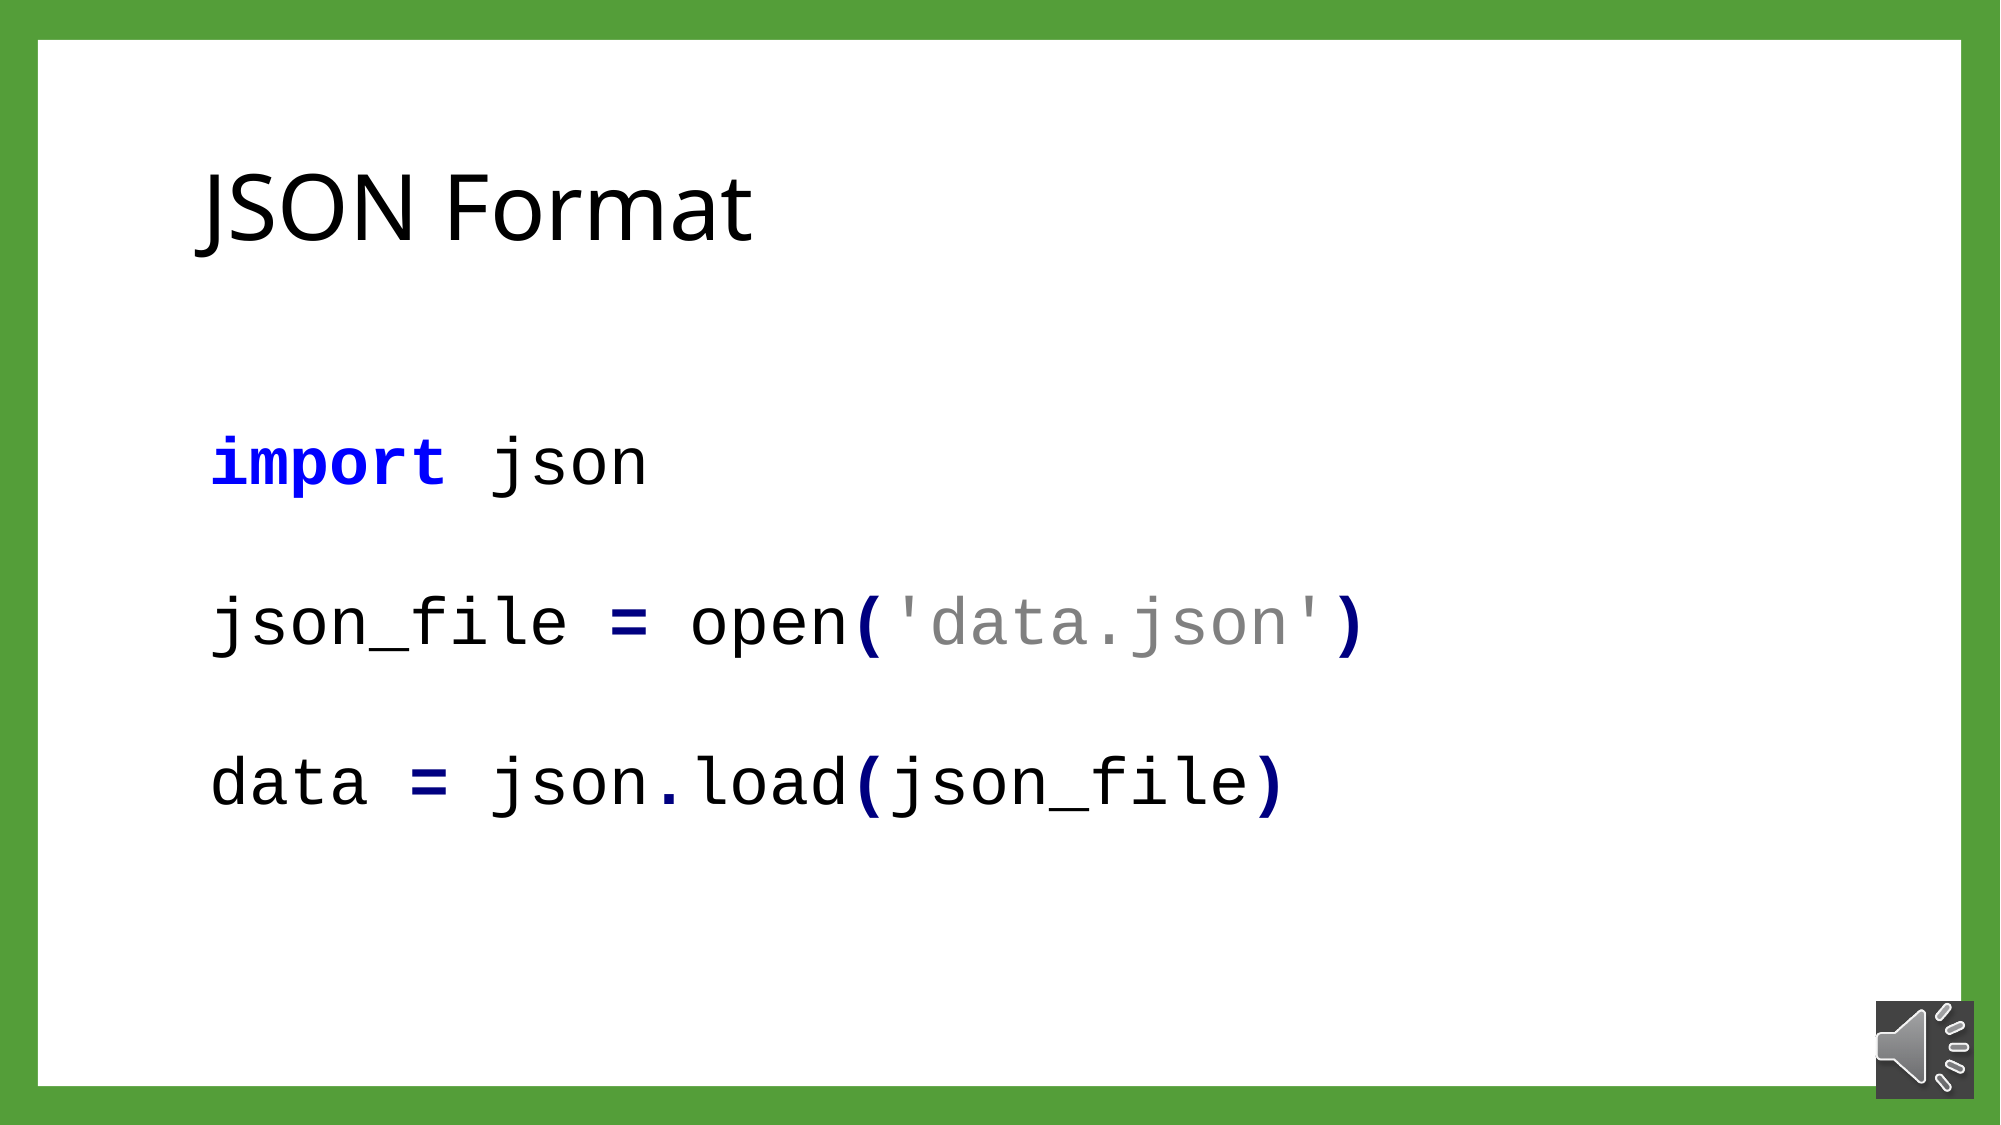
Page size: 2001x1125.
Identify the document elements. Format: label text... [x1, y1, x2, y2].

picture [1874, 999, 1976, 1101]
title JSON Format [187, 99, 1808, 323]
text_box import json json_file = open('data.json') data = json.load(json_file) [194, 410, 1385, 825]
